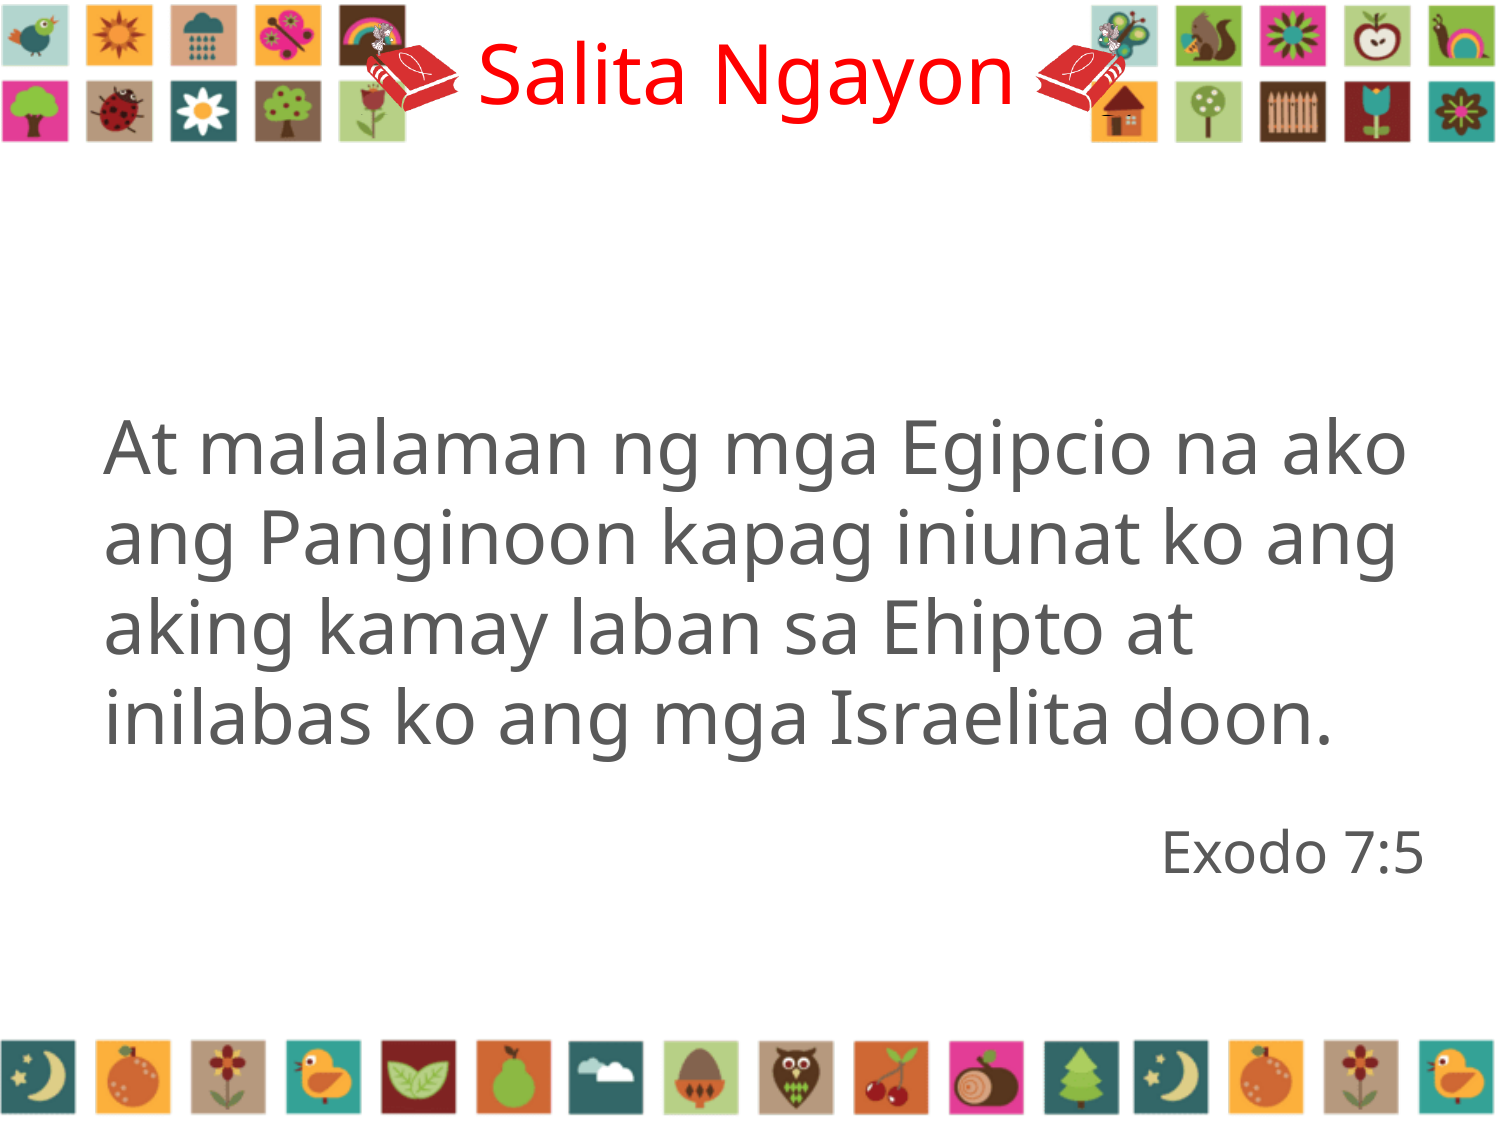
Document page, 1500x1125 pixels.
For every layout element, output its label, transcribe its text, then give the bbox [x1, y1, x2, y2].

picture [1003, 3, 1500, 150]
text_box Exodo 7:5 [808, 807, 1441, 893]
picture [0, 3, 491, 150]
text_box At malalaman ng mga Egipcio na ako ang Panginoon kapag iniunat ko ang aking kamay laban sa Ehipto at inilabas ko ang mga Israelita doon. [88, 302, 1436, 768]
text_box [0, 1028, 1500, 1118]
text_box Salita Ngayon [425, 13, 1078, 129]
